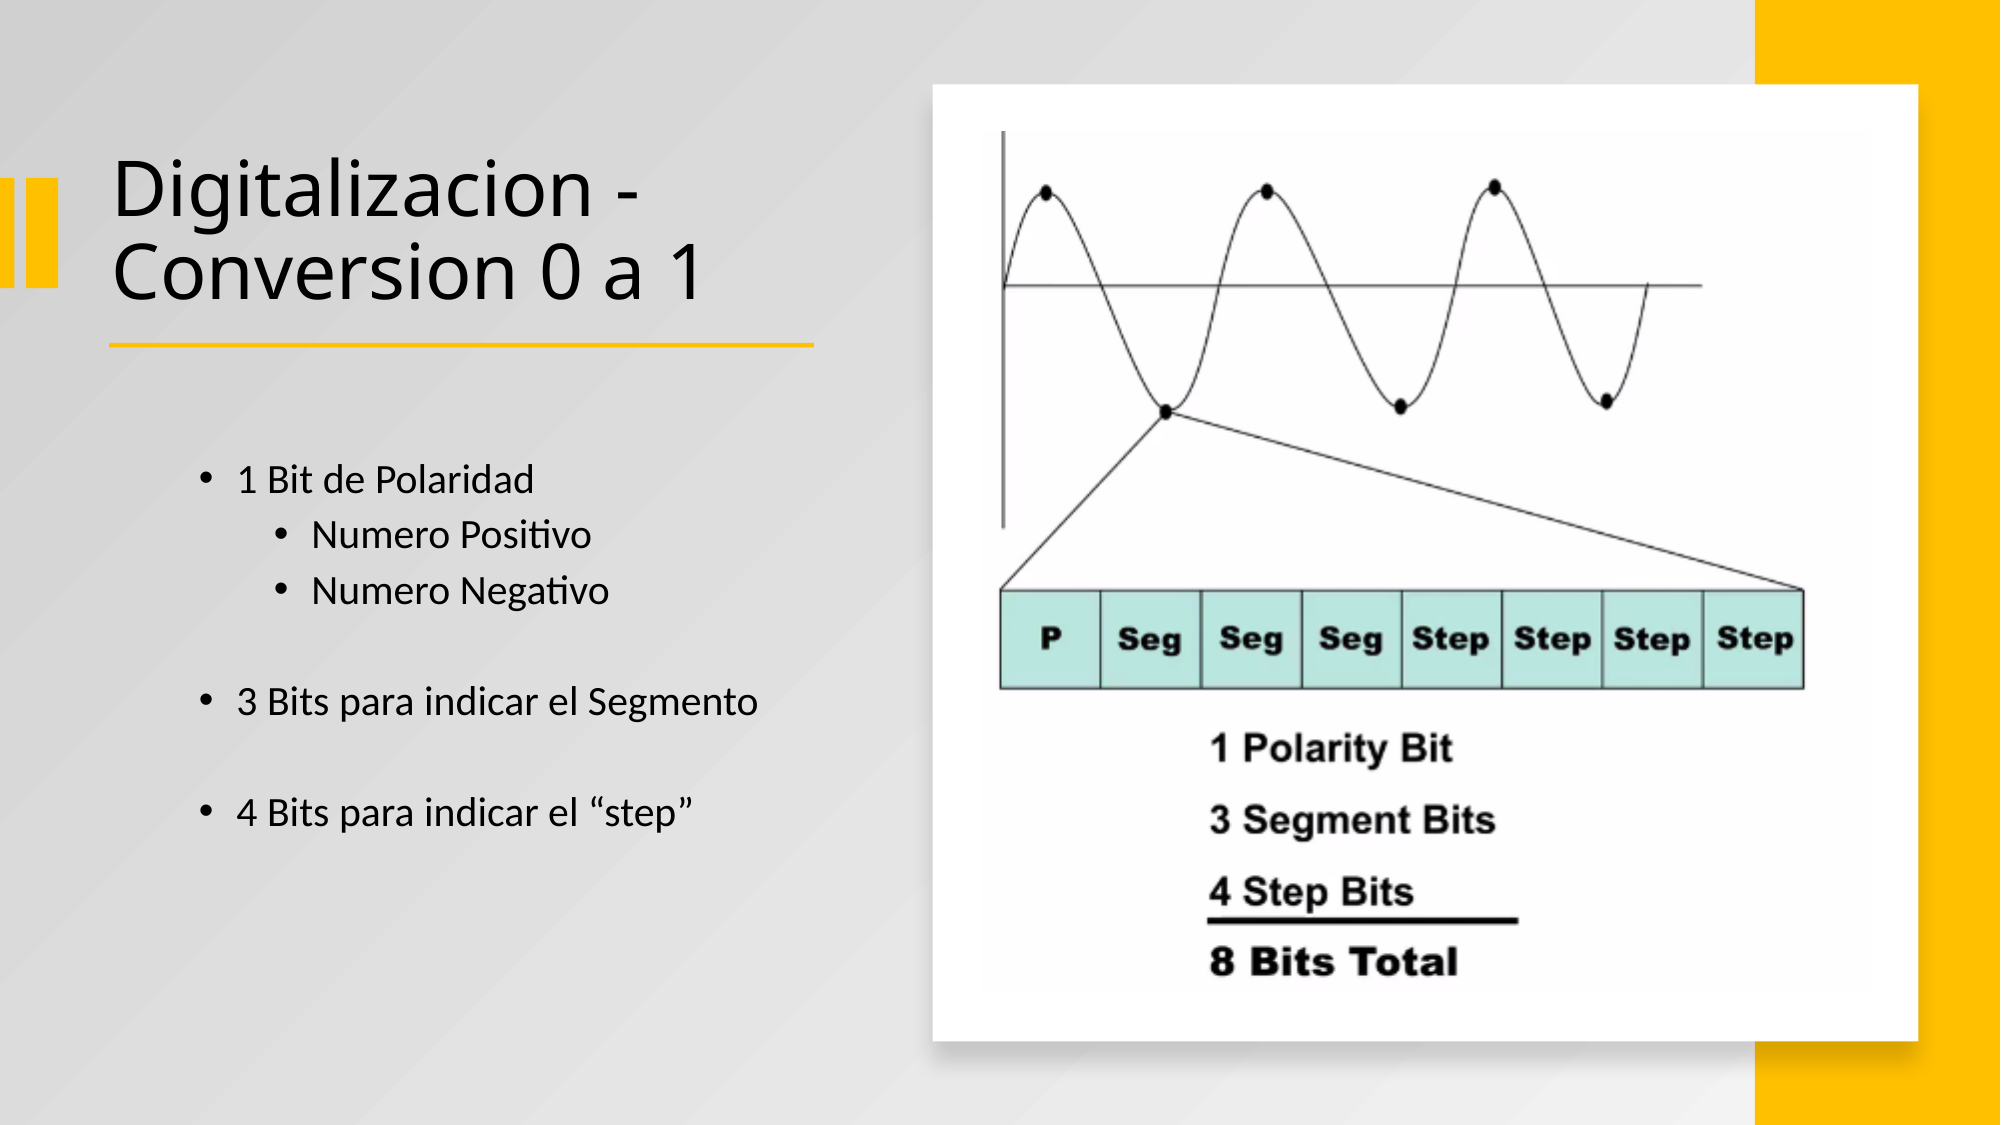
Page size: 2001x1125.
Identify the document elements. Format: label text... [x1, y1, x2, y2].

text_box [932, 83, 1919, 1042]
text_box [108, 342, 815, 348]
text_box 1 Bit de Polaridad Numero Positivo Numero Negativo 3 Bits para indicar el Segmento 4 Bits para indicar el “step” [109, 389, 814, 1024]
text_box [0, 177, 59, 289]
picture [980, 131, 1871, 994]
text_box [0, 0, 1754, 1125]
text_box [1754, 0, 2000, 1125]
title Digitalizacion - Conversion 0 a 1 [96, 140, 845, 326]
